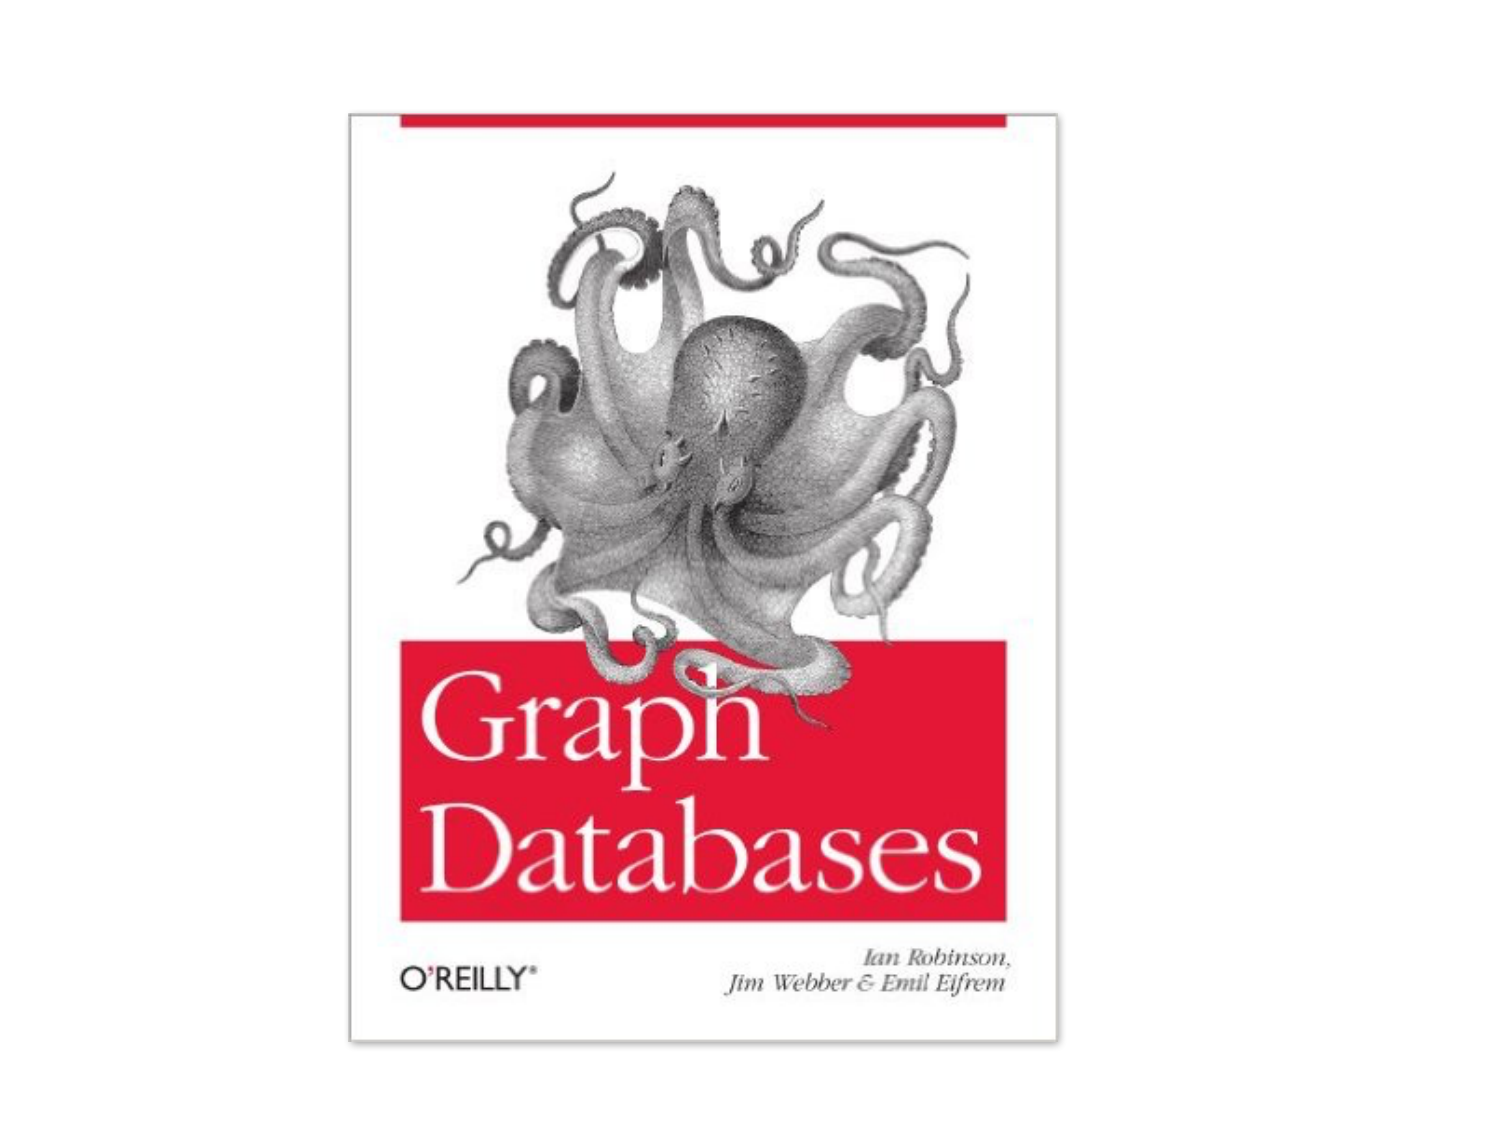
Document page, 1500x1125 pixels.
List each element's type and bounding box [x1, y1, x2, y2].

picture [348, 113, 1058, 1042]
